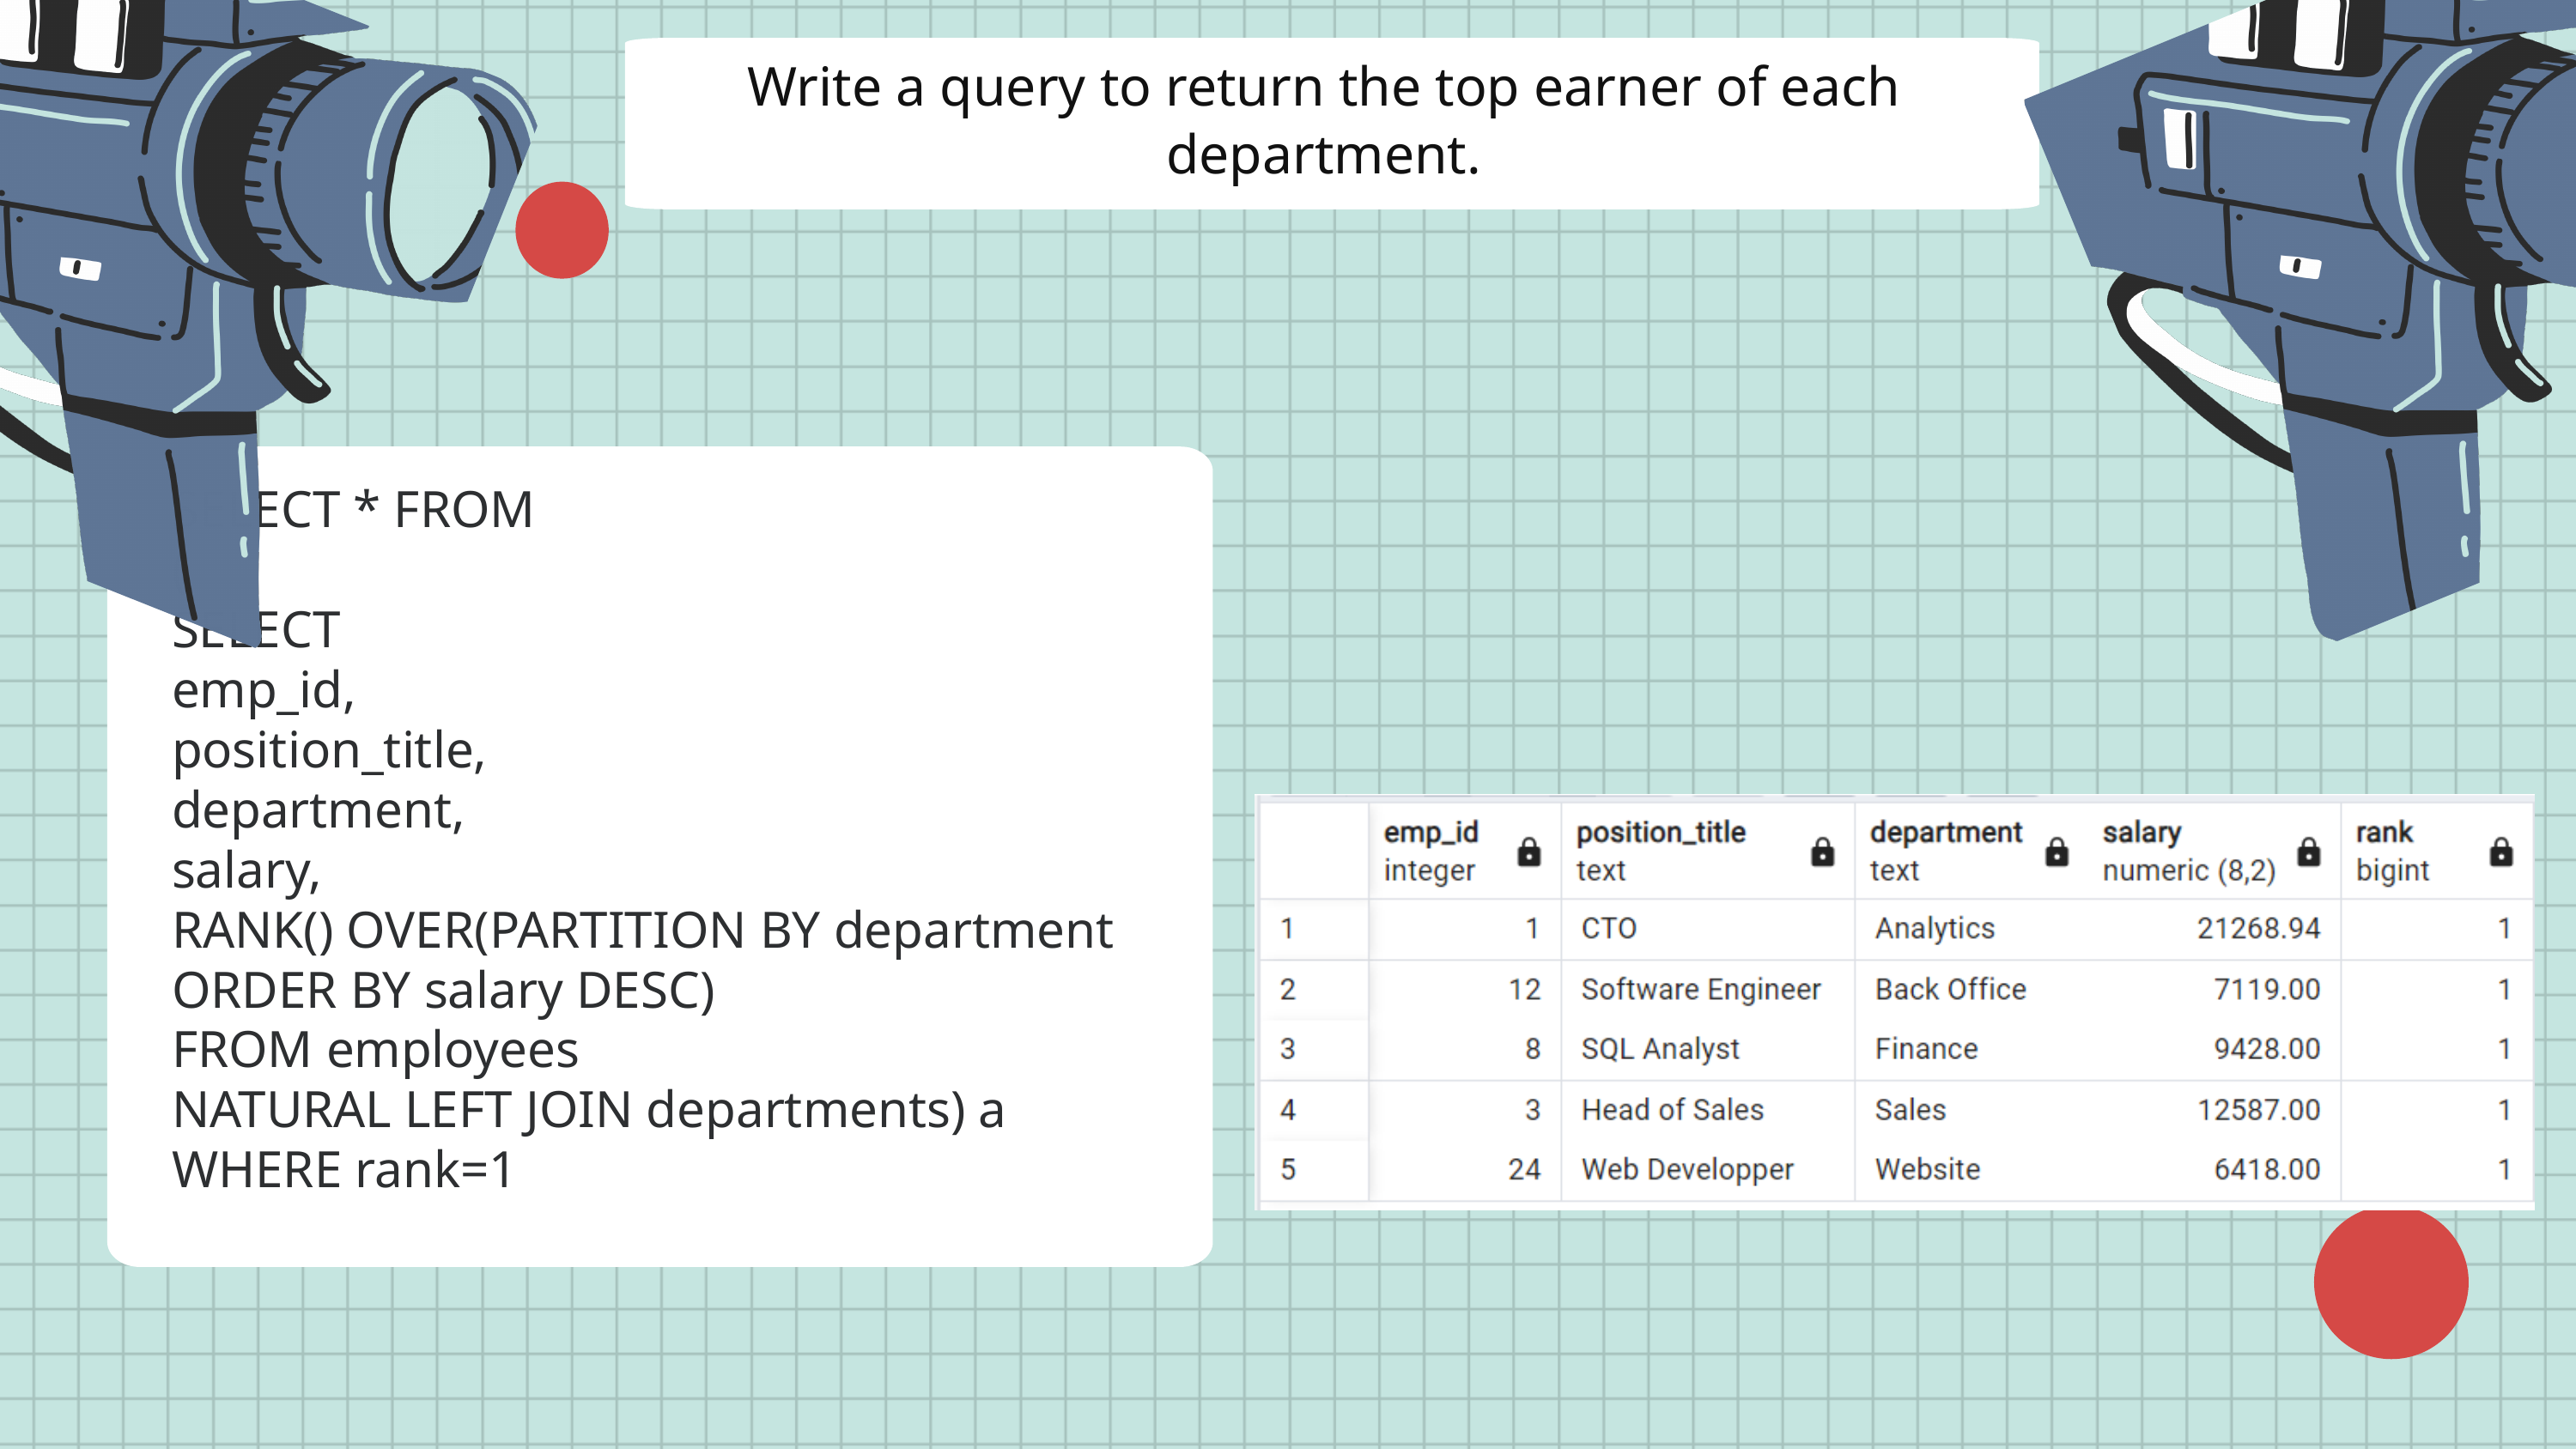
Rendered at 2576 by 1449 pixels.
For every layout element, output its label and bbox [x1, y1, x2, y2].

text_box [106, 446, 1213, 1268]
text_box [2046, 0, 2576, 674]
text_box [2313, 1217, 2470, 1360]
text_box [515, 181, 610, 279]
text_box [624, 37, 2040, 209]
text_box [0, 0, 2576, 1449]
picture [1255, 794, 2535, 1210]
text_box [0, 0, 550, 587]
